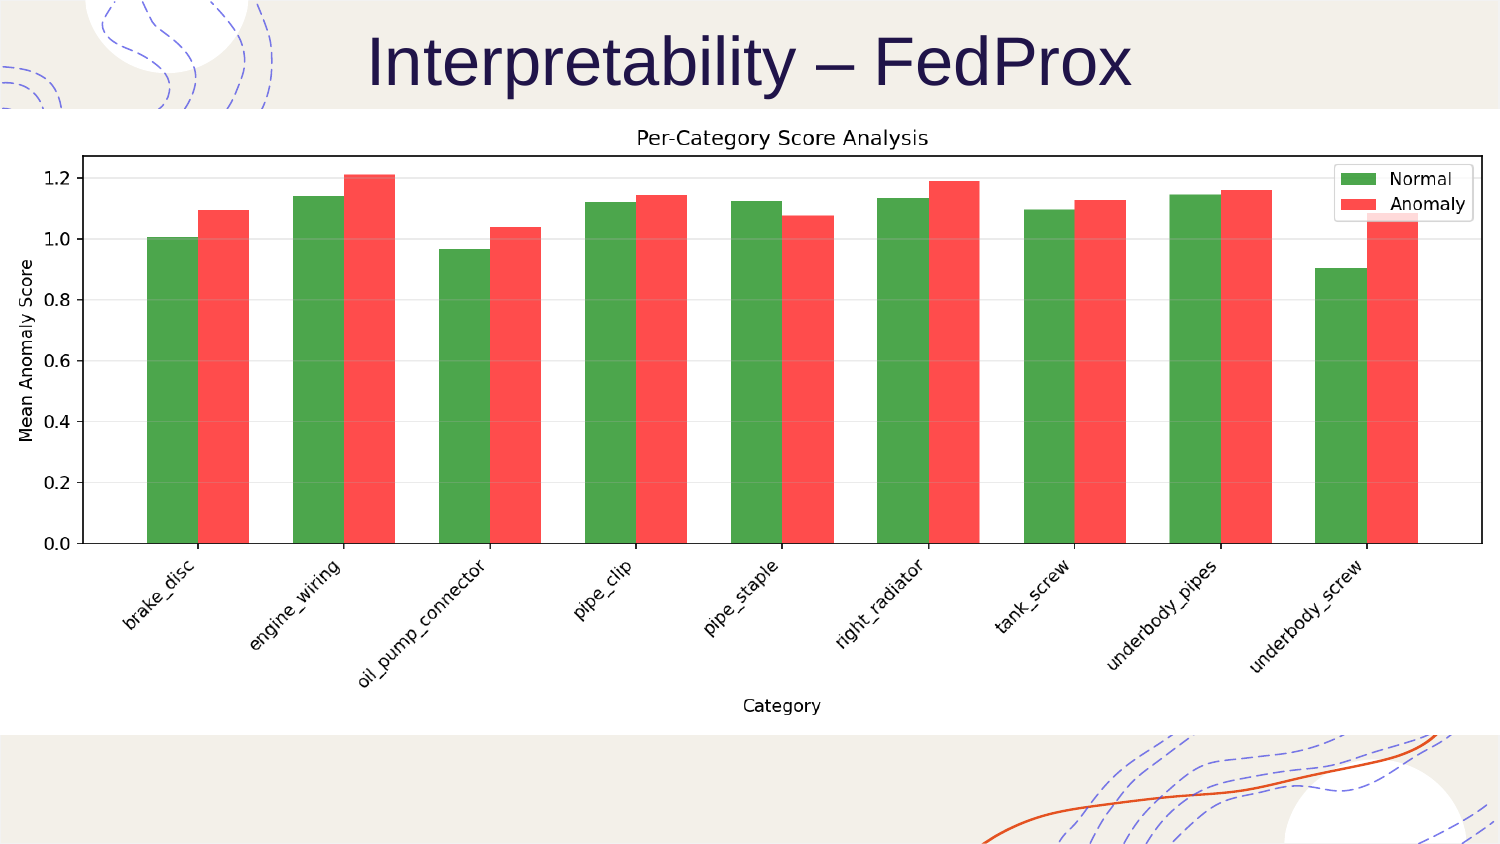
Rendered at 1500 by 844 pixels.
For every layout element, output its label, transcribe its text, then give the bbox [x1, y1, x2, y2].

title Interpretability – FedProx [103, 0, 1397, 107]
picture [0, 109, 1500, 735]
